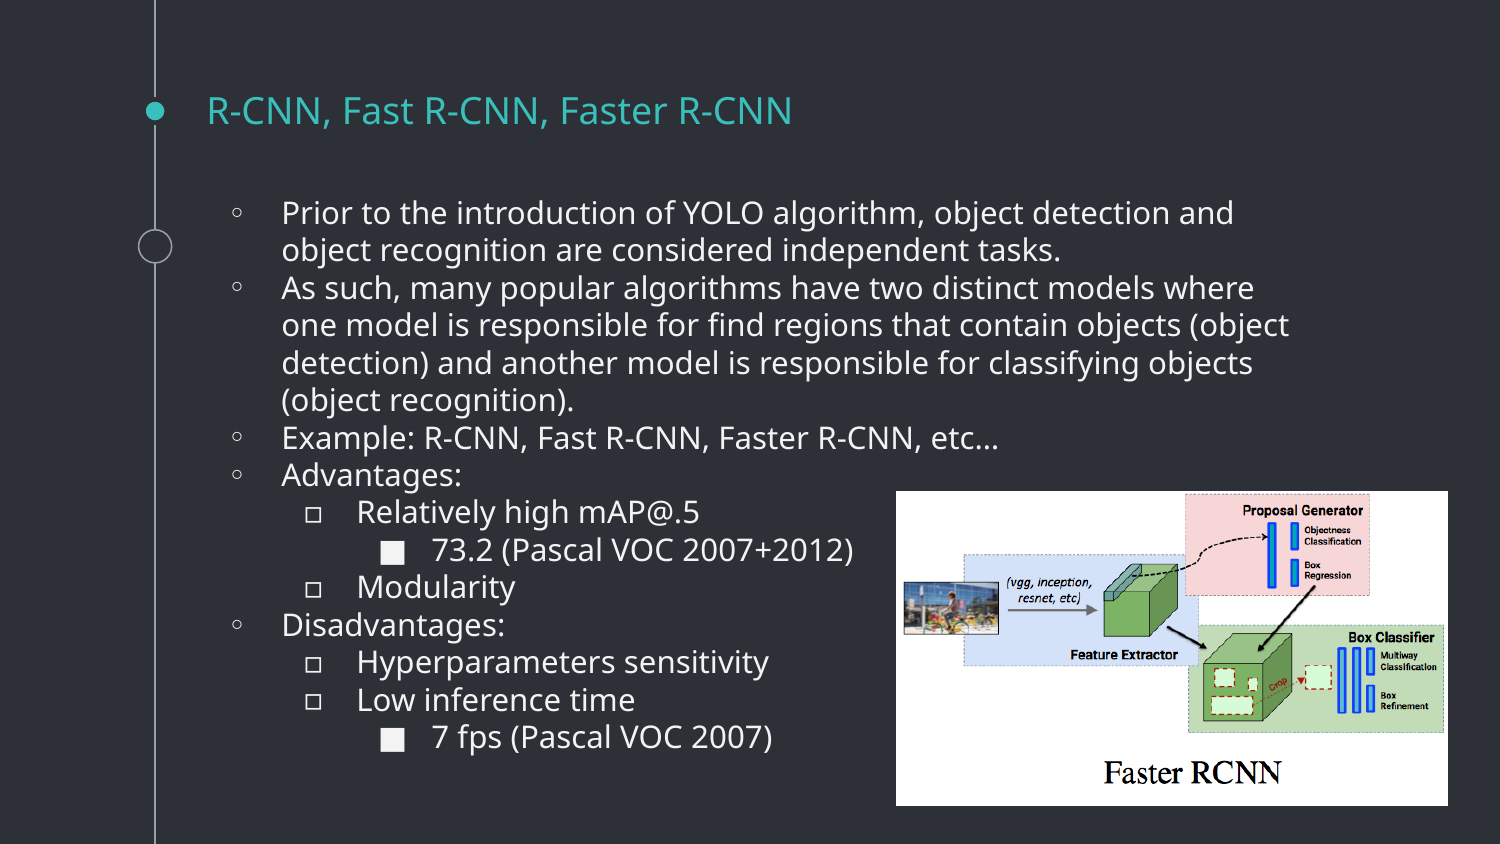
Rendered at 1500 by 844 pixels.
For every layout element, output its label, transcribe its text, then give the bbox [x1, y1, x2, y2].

list Prior to the introduction of YOLO algorithm, object detection and object recognition are considered independent tasks. As such, many popular algorithms have two distinct models where one model is responsible for find regions that contain objects (object detection) and another model is responsible for classifying objects (object recognition). Example: R-CNN, Fast R-CNN, Faster R-CNN, etc… Advantages: Relatively high mAP@.5 73.2 (Pascal VOC 2007+2012) Modularity Disadvantages: Hyperparameters sensitivity Low inference time 7 fps (Pascal VOC 2007) [191, 178, 1317, 790]
title R-CNN, Fast R-CNN, Faster R-CNN [191, 90, 1317, 147]
picture [896, 491, 1448, 806]
